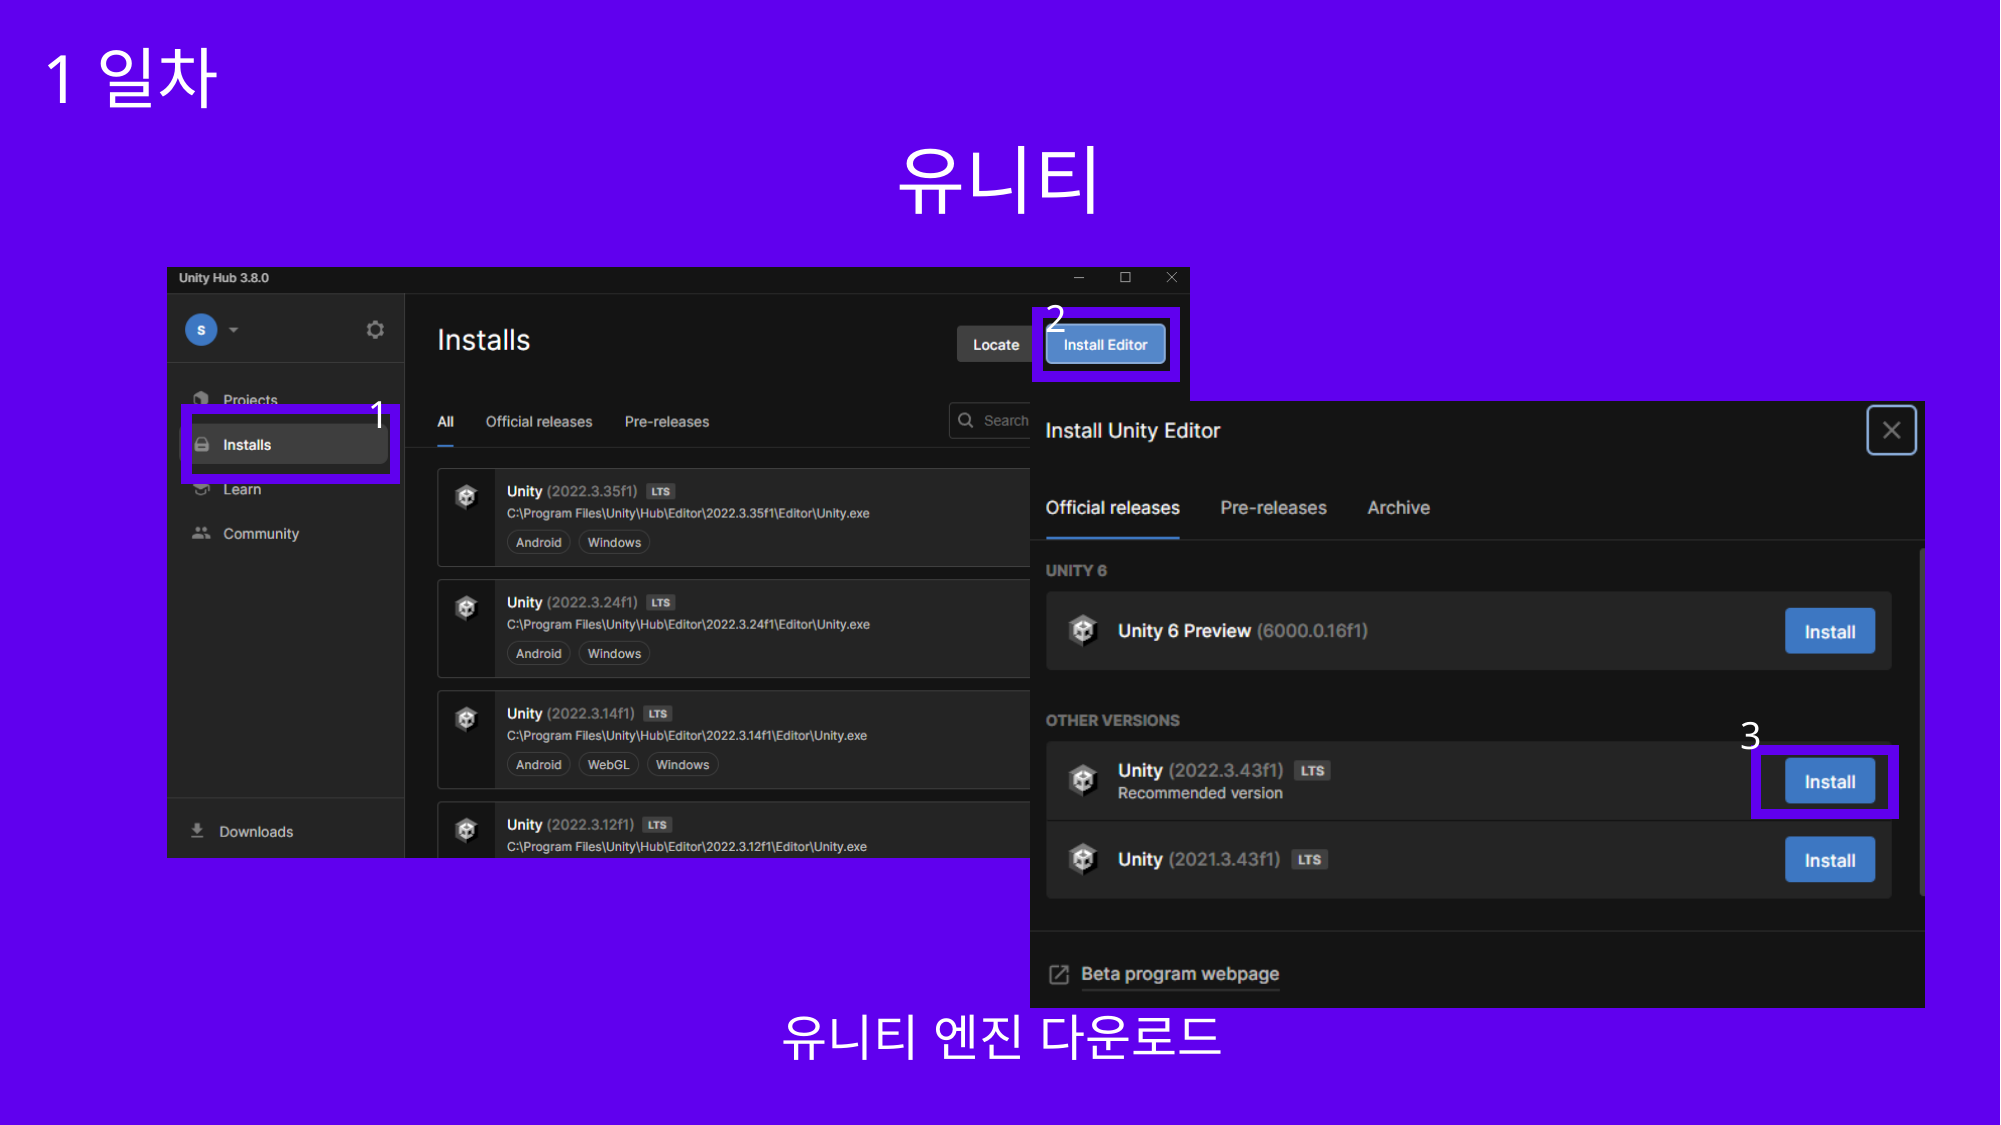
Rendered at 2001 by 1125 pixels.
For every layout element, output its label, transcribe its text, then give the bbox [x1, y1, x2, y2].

text_box 1일차 [27, 29, 235, 125]
picture [167, 267, 1925, 1008]
text_box 유니티 엔진 다운로드 [766, 999, 1239, 1074]
text_box 유니티 [881, 125, 1119, 231]
